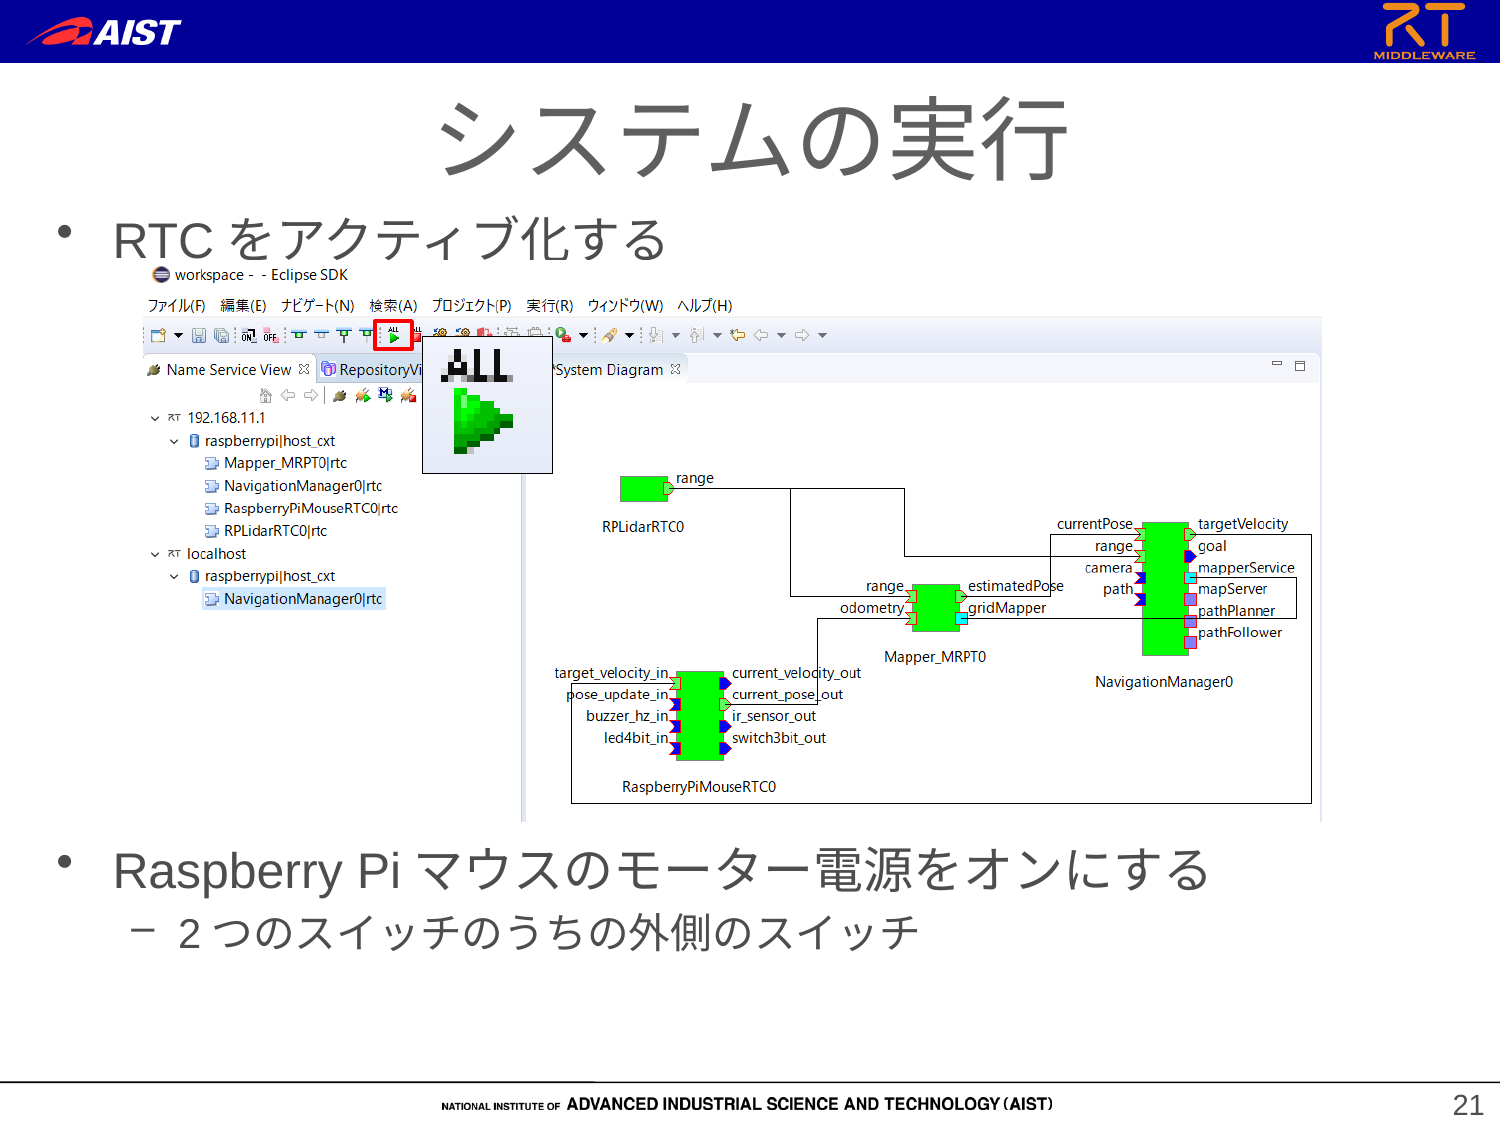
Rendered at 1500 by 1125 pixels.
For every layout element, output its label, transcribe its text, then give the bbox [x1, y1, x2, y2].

list RTCをアクティブ化する Raspberry Piマウスのモーター電源をオンにする 2つのスイッチのうちの外側のスイッチ [41, 208, 1443, 1079]
slide_number 21 [1149, 1078, 1500, 1125]
picture [0, 0, 1500, 63]
picture [442, 1097, 1052, 1110]
picture [143, 260, 1323, 822]
text_box システムの実行 [29, 66, 1474, 208]
